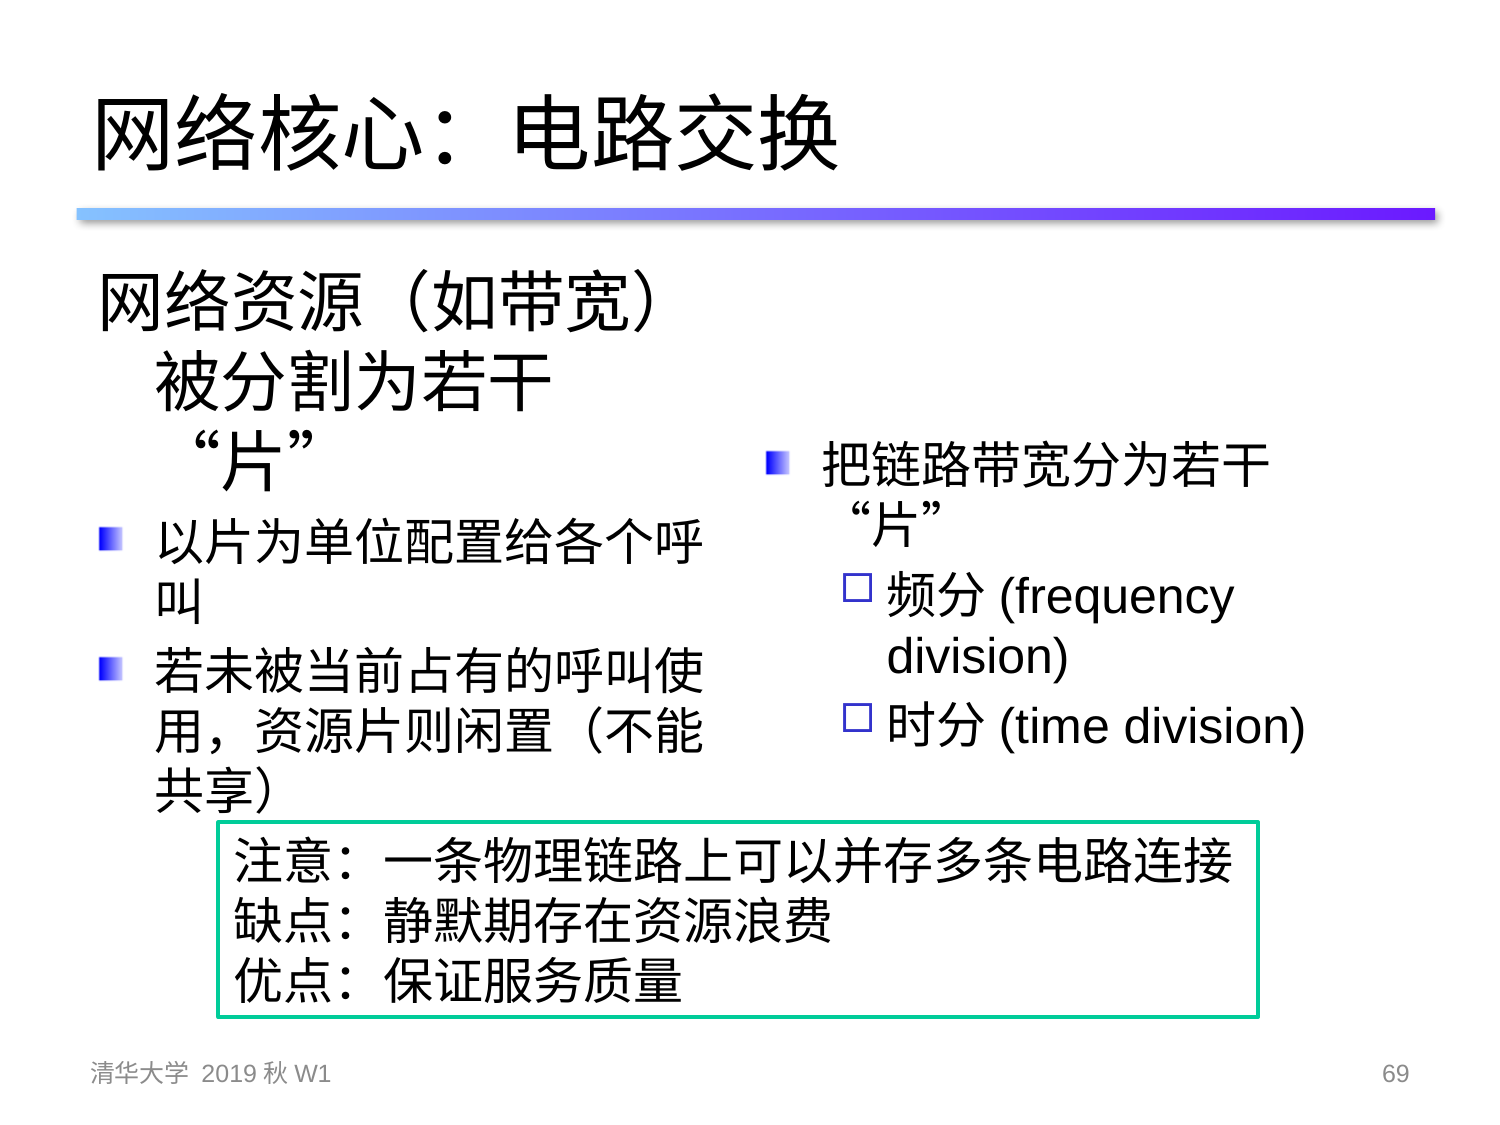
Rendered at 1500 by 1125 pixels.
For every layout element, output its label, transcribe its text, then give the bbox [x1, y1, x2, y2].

slide_number 清华大学 2019秋W1 [75, 1042, 425, 1103]
slide_number 69 [1074, 1042, 1425, 1103]
picture [97, 655, 126, 684]
text_box 注意：一条物理链路上可以并存多条电路连接 缺点：静默期存在资源浪费 优点：保证服务质量 [216, 820, 1260, 1019]
text_box 把链路带宽分为若干“片” 频分(frequency division) 时分(time division) [749, 425, 1413, 1035]
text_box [243, 208, 247, 220]
picture [97, 525, 126, 554]
title 网络核心：电路交换 [76, 54, 1402, 208]
list 网络资源（如带宽）被分割为若干“片” 以片为单位配置给各个呼叫 若未被当前占有的呼叫使用，资源片则闲置（不能共享） [82, 252, 756, 882]
picture [764, 449, 793, 478]
text_box [418, 208, 422, 220]
